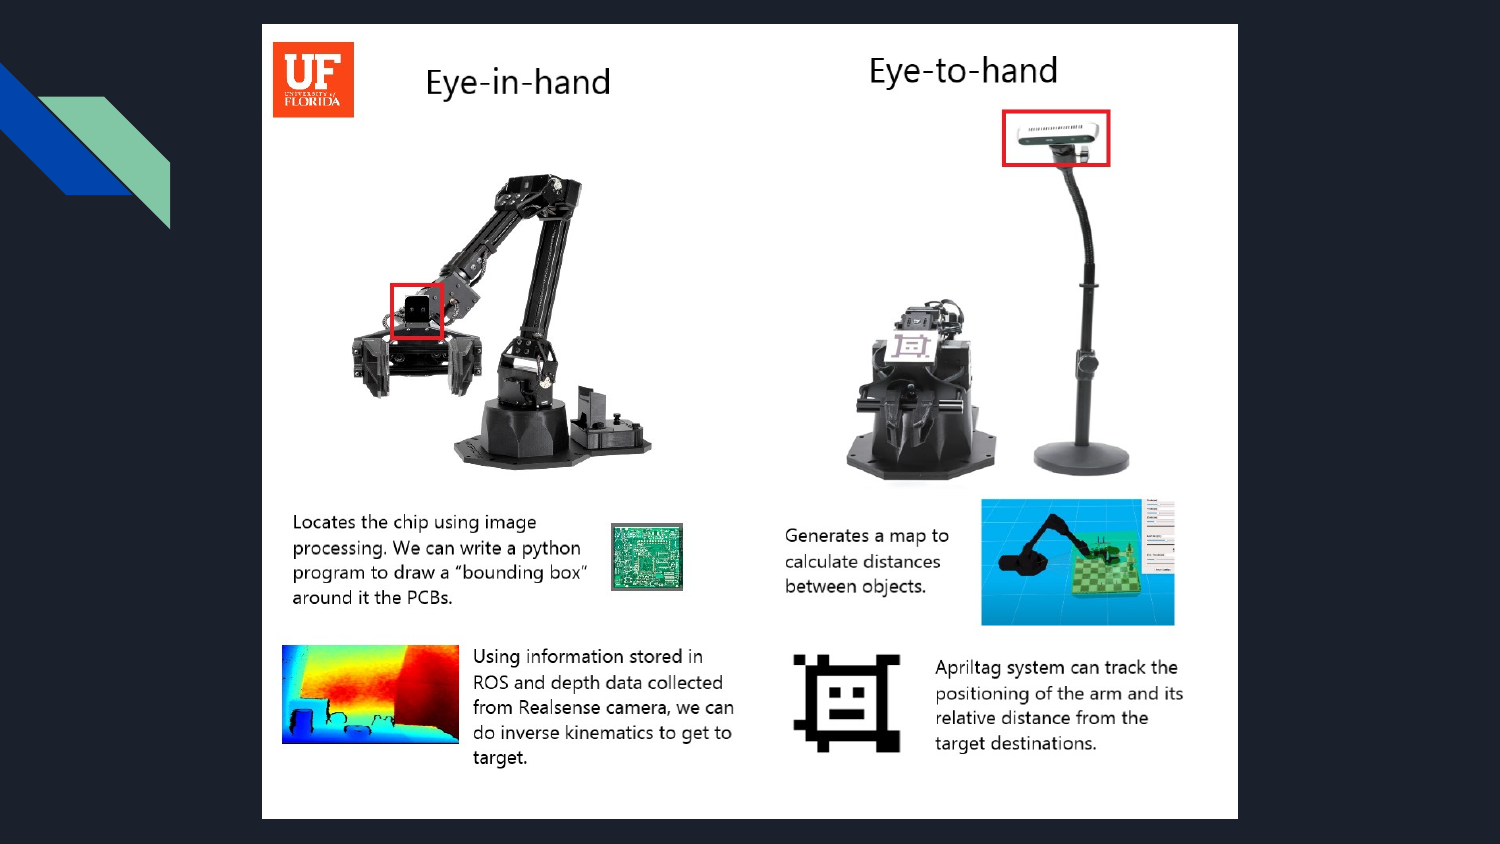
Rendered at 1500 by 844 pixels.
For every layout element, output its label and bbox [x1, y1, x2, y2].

picture [261, 24, 1239, 819]
